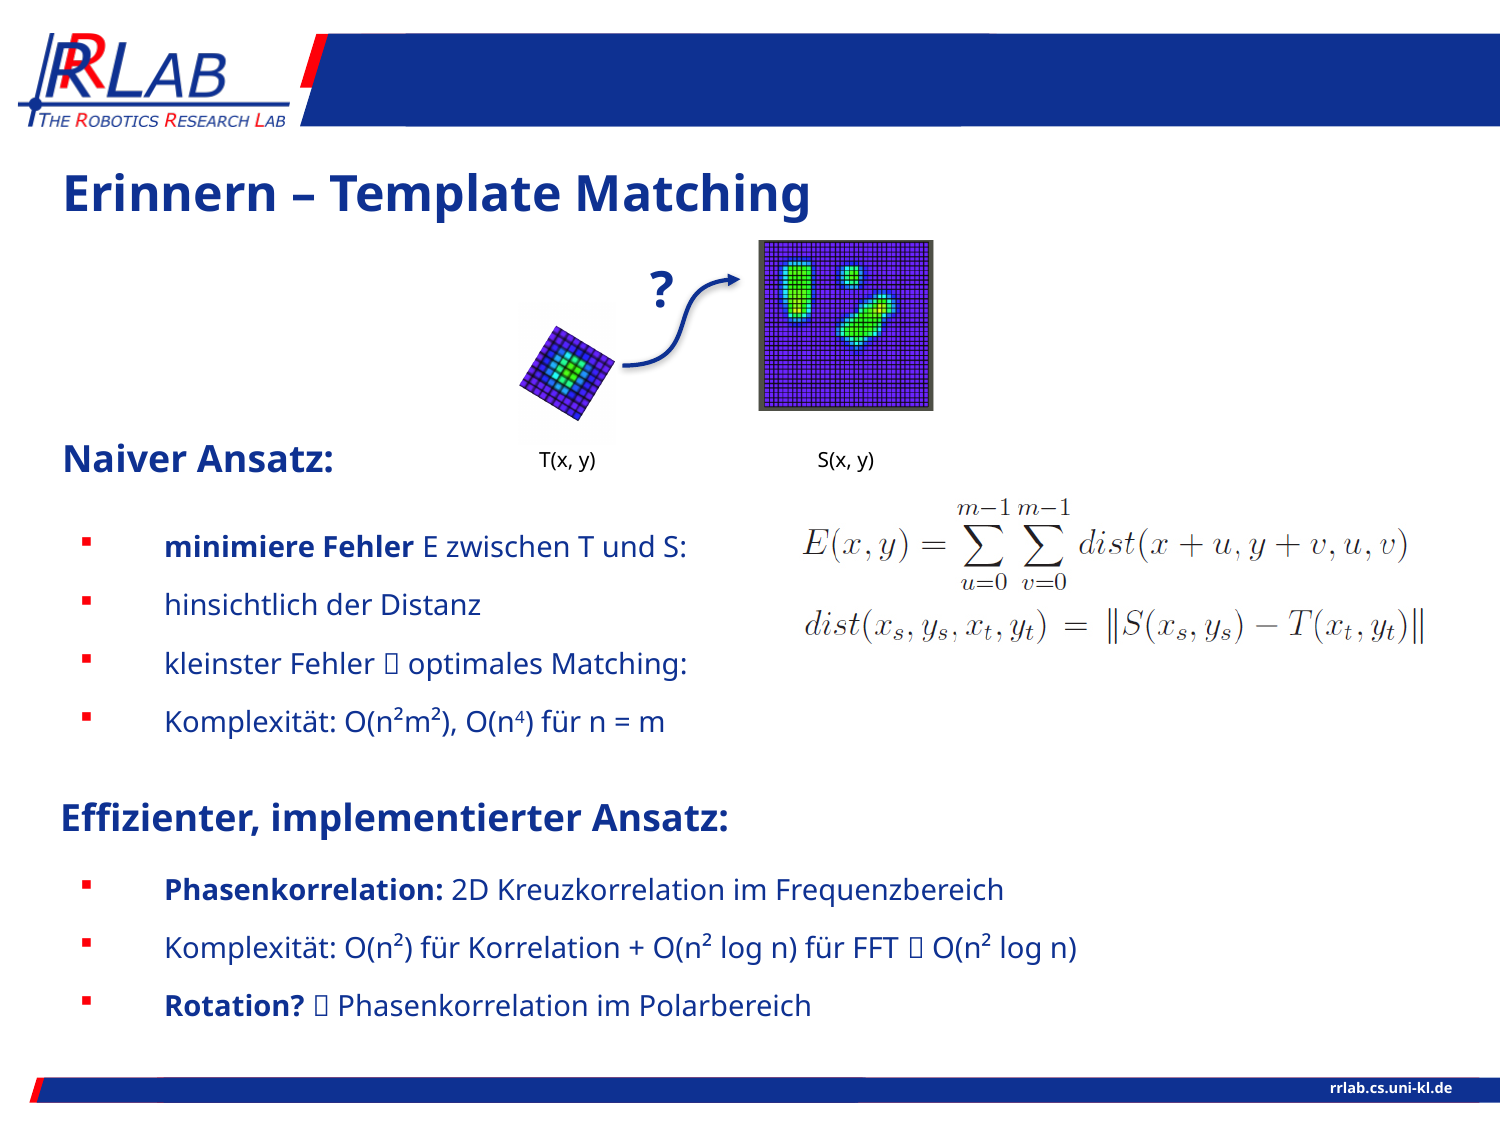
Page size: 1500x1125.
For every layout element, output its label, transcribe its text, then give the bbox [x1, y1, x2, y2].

text_box Phasenkorrelation: 2D Kreuzkorrelation im Frequenzbereich Komplexität: O(n²) für Korrelation + O(n² log n) für FFT  O(n² log n) Rotation?  Phasenkorrelation im Polarbereich [64, 846, 1365, 1037]
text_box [518, 240, 934, 446]
picture [17, 33, 290, 127]
title Erinnern – Template Matching [47, 153, 1453, 231]
picture [799, 490, 1457, 653]
text_box minimiere Fehler E zwischen T und S: hinsichtlich der Distanz kleinster Fehler  optimales Matching: Komplexität: O(n²m²), O(n4) für n = m [64, 503, 863, 786]
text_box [516, 452, 934, 481]
text_box Effizienter, implementierter Ansatz: [45, 786, 1235, 859]
list Naiver Ansatz: [47, 427, 464, 566]
